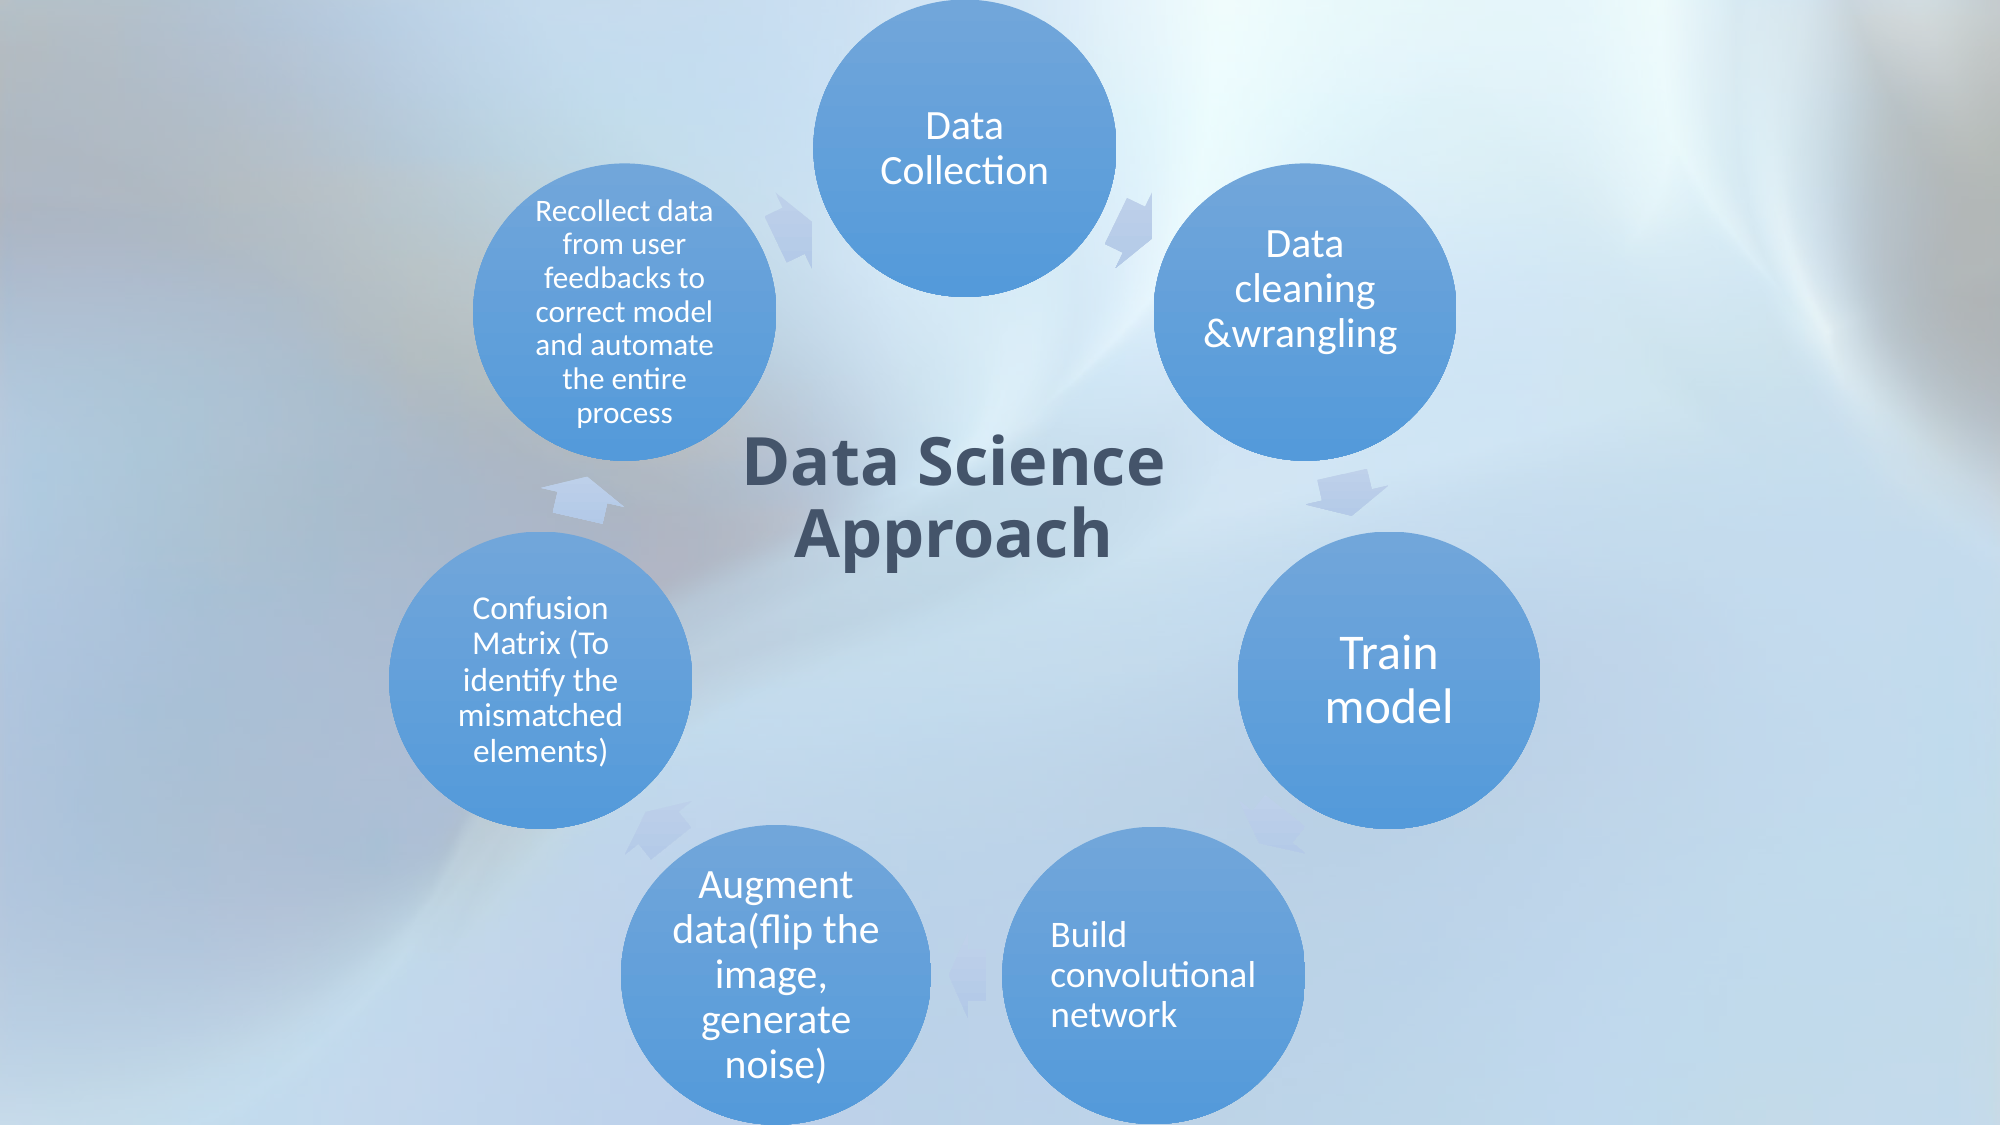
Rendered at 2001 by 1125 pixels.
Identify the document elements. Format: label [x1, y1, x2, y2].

list [239, 22, 1691, 1103]
picture [0, 0, 2000, 1125]
